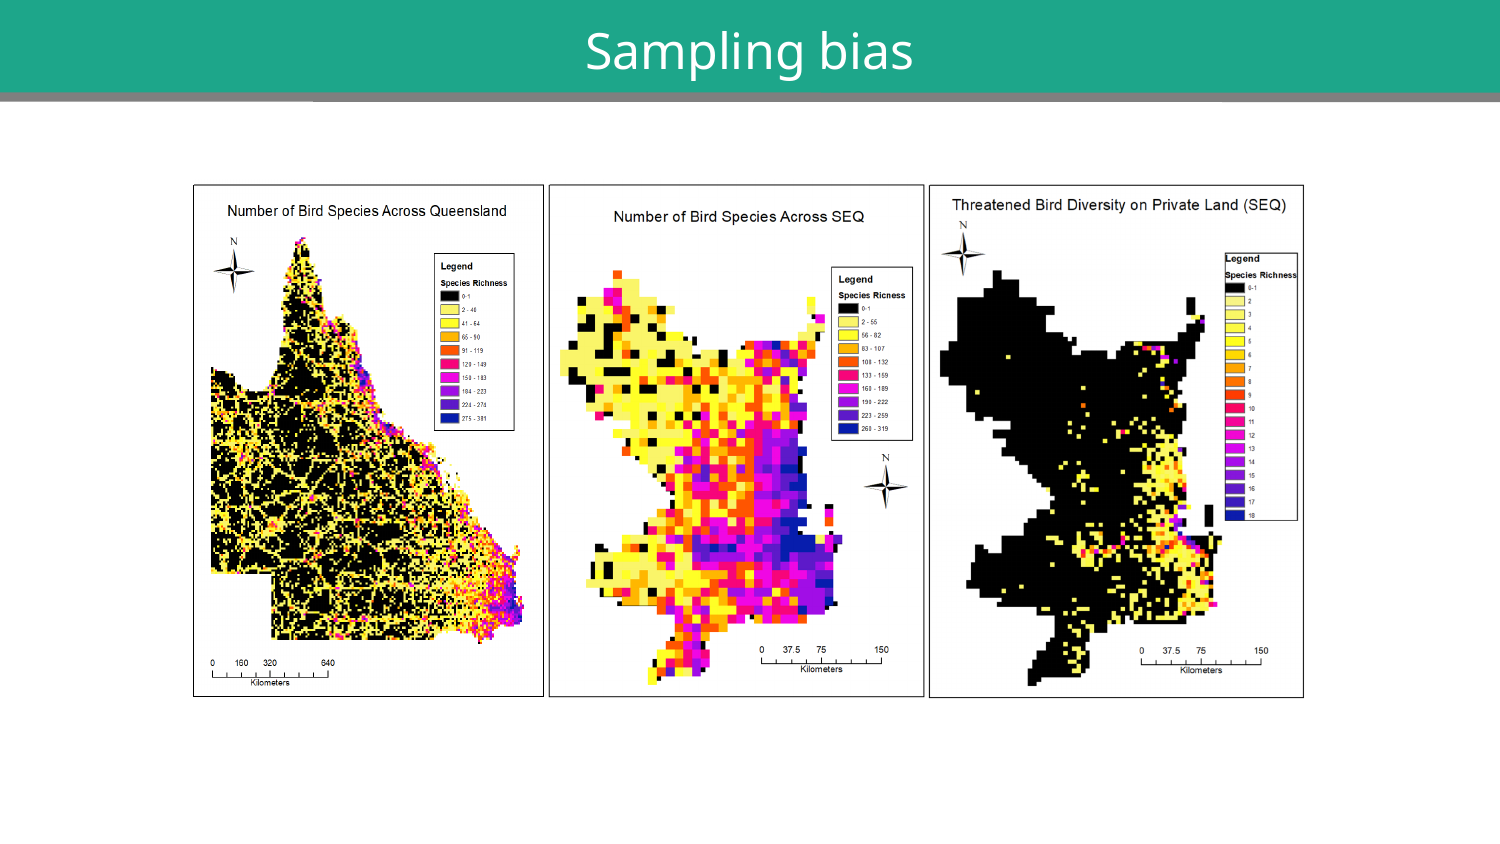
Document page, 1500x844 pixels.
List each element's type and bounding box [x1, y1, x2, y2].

picture [193, 179, 1306, 699]
text_box [0, 0, 1500, 99]
